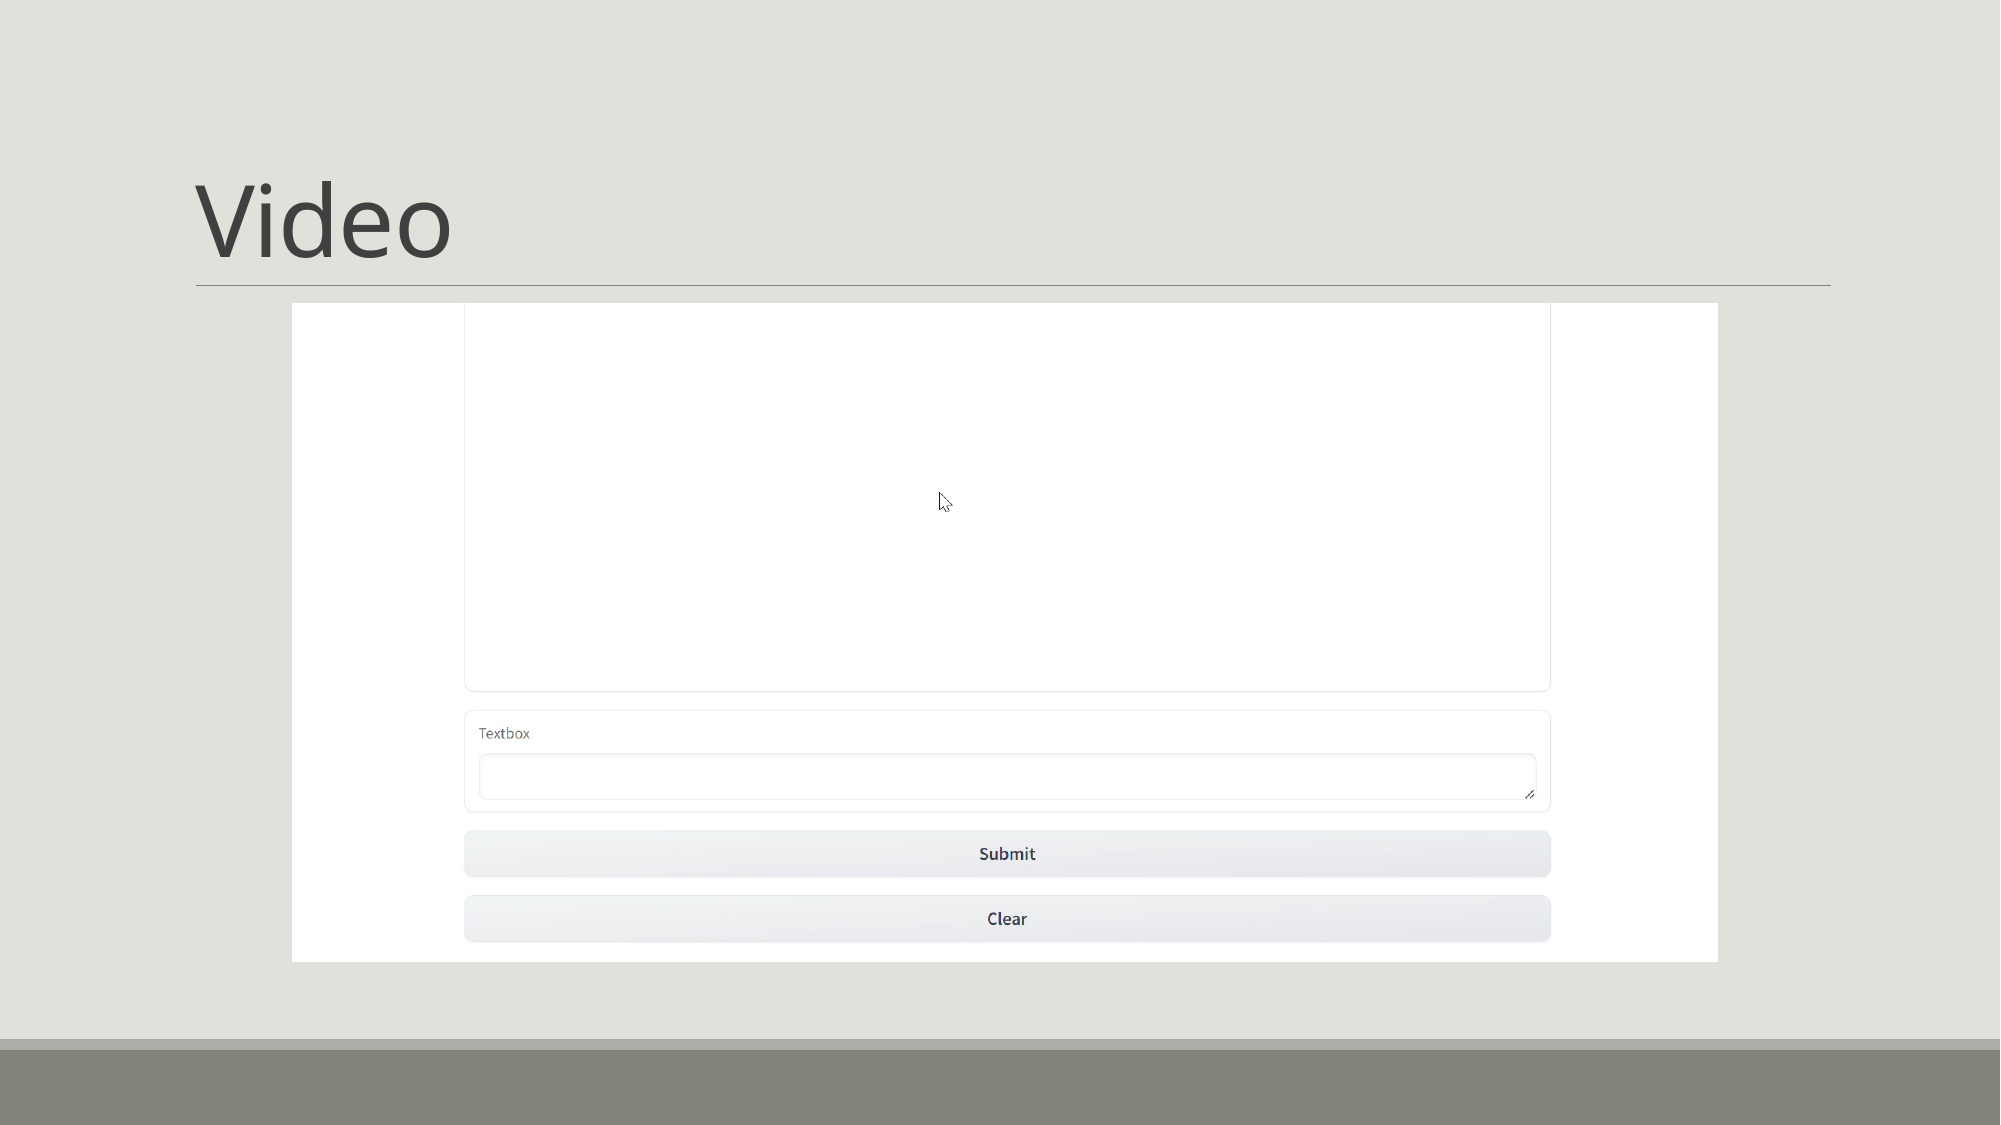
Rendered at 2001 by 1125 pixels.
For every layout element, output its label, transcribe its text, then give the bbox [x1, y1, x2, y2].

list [290, 302, 1719, 964]
title Video [180, 47, 1830, 285]
